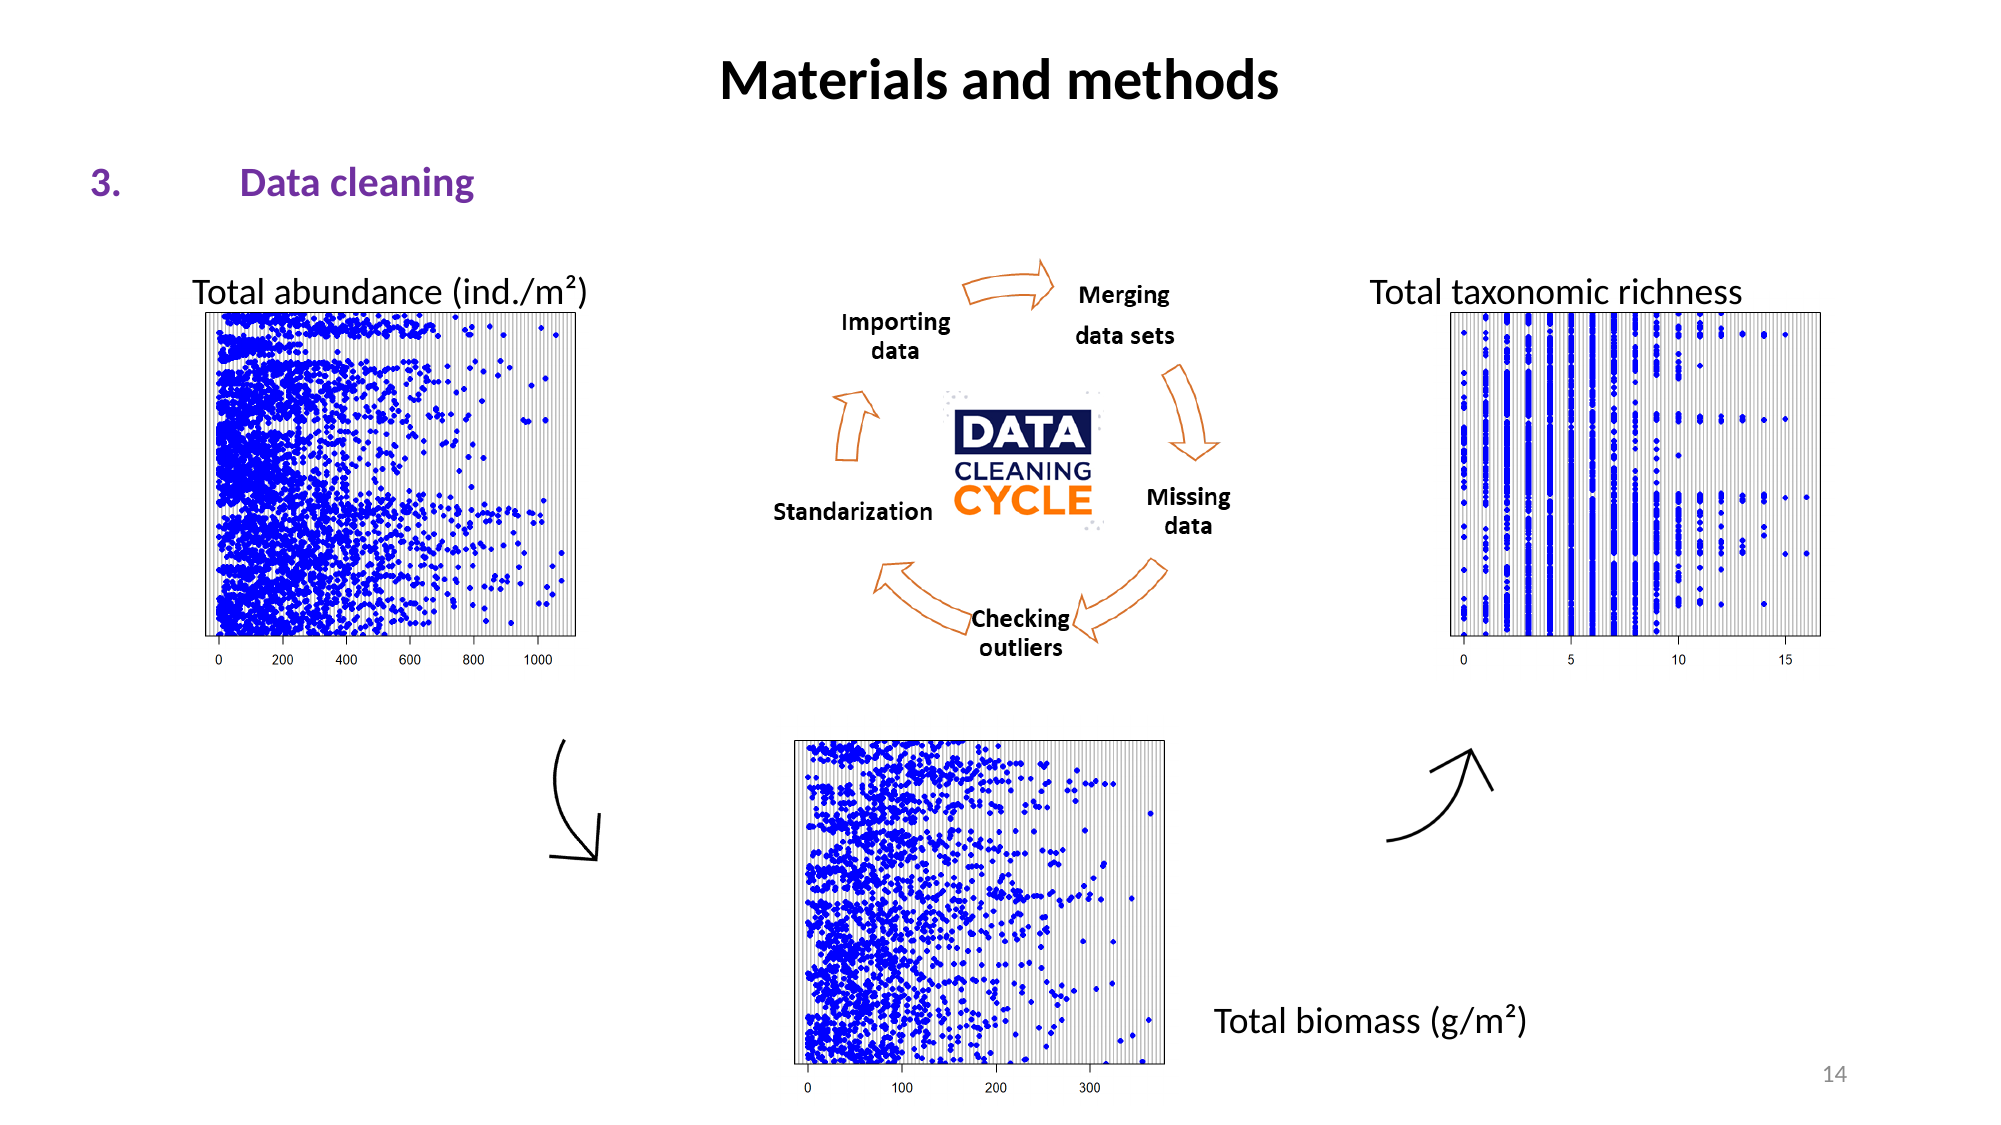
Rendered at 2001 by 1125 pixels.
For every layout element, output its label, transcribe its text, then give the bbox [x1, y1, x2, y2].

text_box 3. Data cleaning [75, 146, 1306, 212]
picture [168, 290, 589, 681]
picture [1433, 290, 1835, 681]
text_box Materials and methods [0, 33, 2000, 119]
picture [459, 706, 671, 917]
picture [745, 257, 1255, 687]
picture [776, 715, 1179, 1106]
picture [1355, 707, 1540, 892]
text_box Total biomass (g/m²) [1179, 966, 1585, 1049]
slide_number 14 [1800, 1042, 1863, 1103]
text_box Total abundance (ind./m²) Total taxonomic richness [102, 236, 1942, 319]
